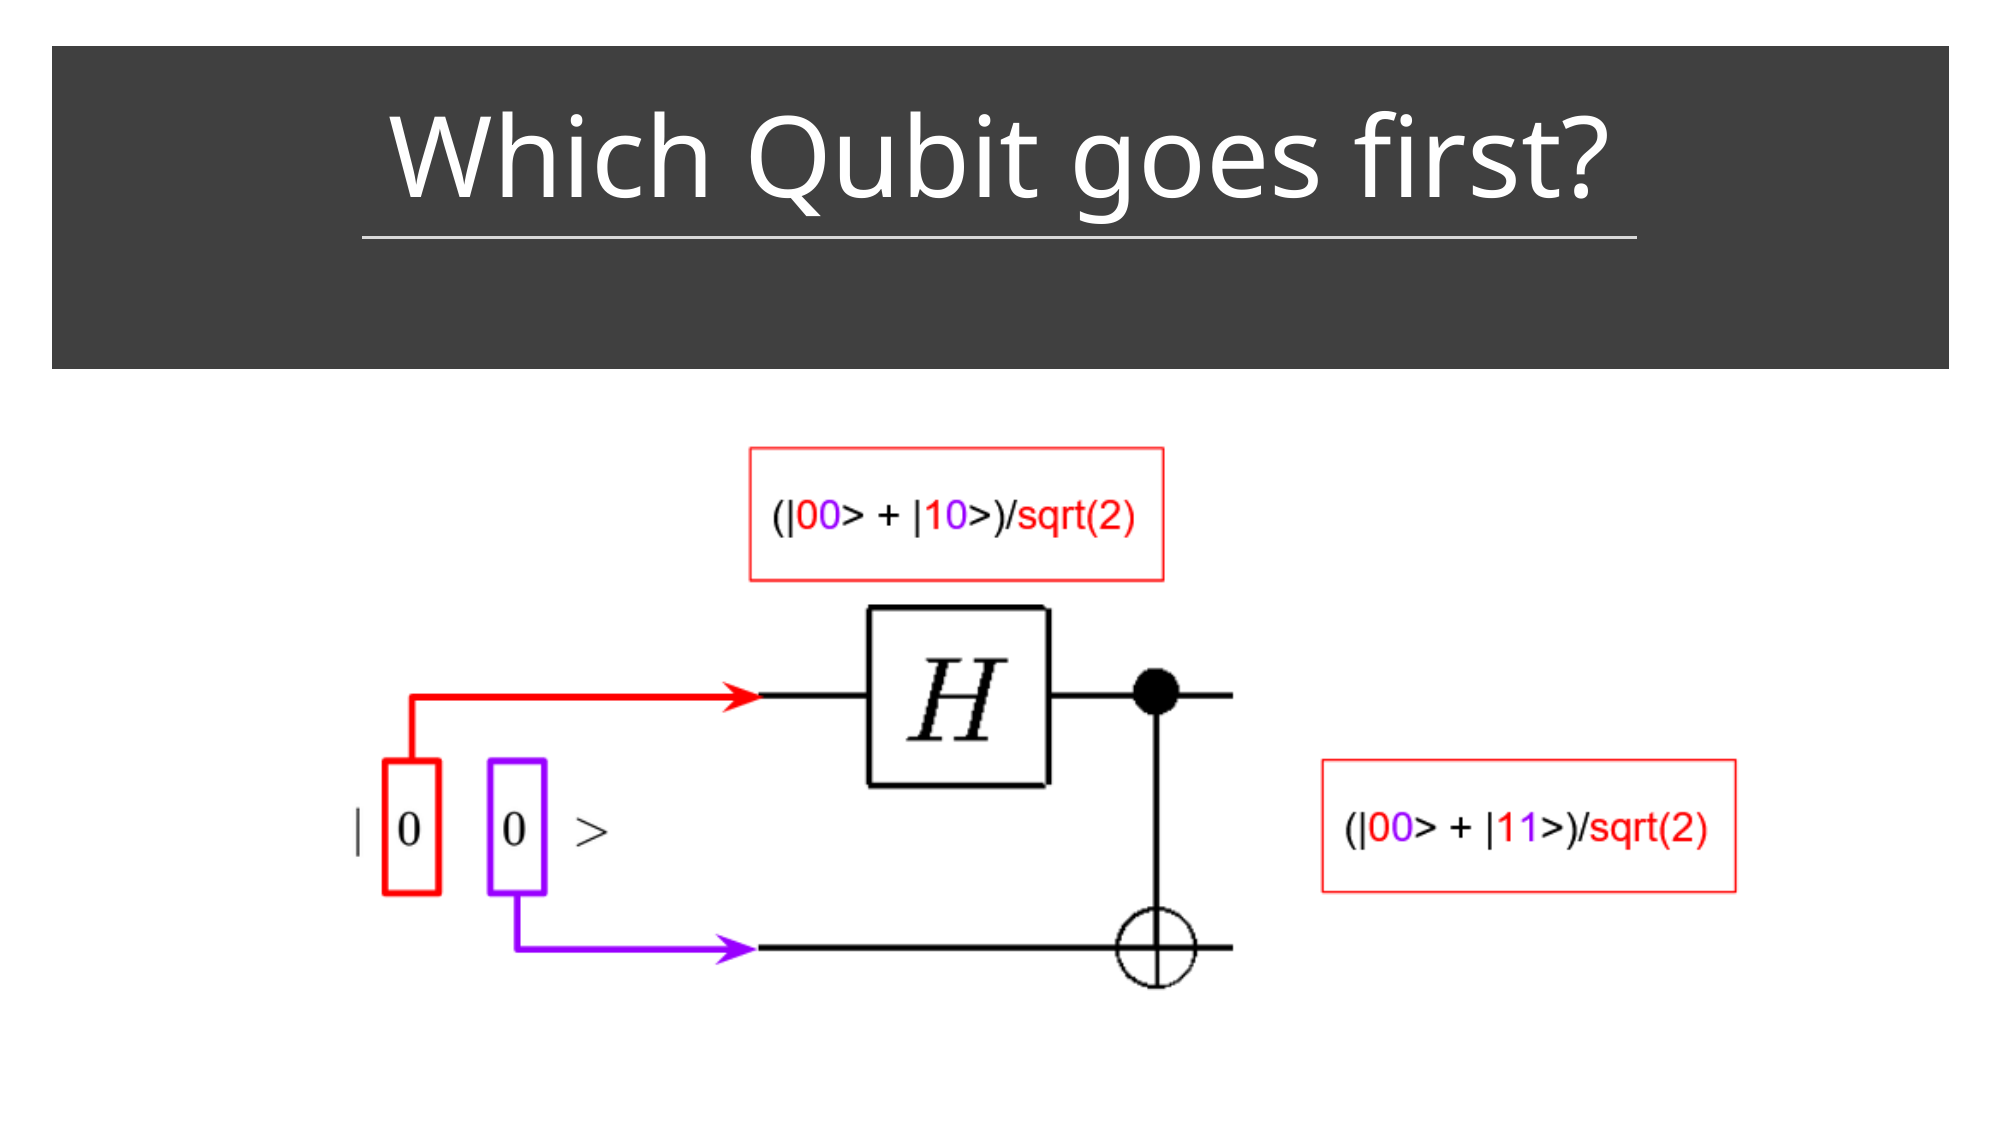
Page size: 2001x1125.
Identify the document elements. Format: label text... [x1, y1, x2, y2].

picture [228, 411, 1763, 1068]
text_box [61, 55, 1939, 360]
title Which Qubit goes first? [86, 76, 1914, 230]
